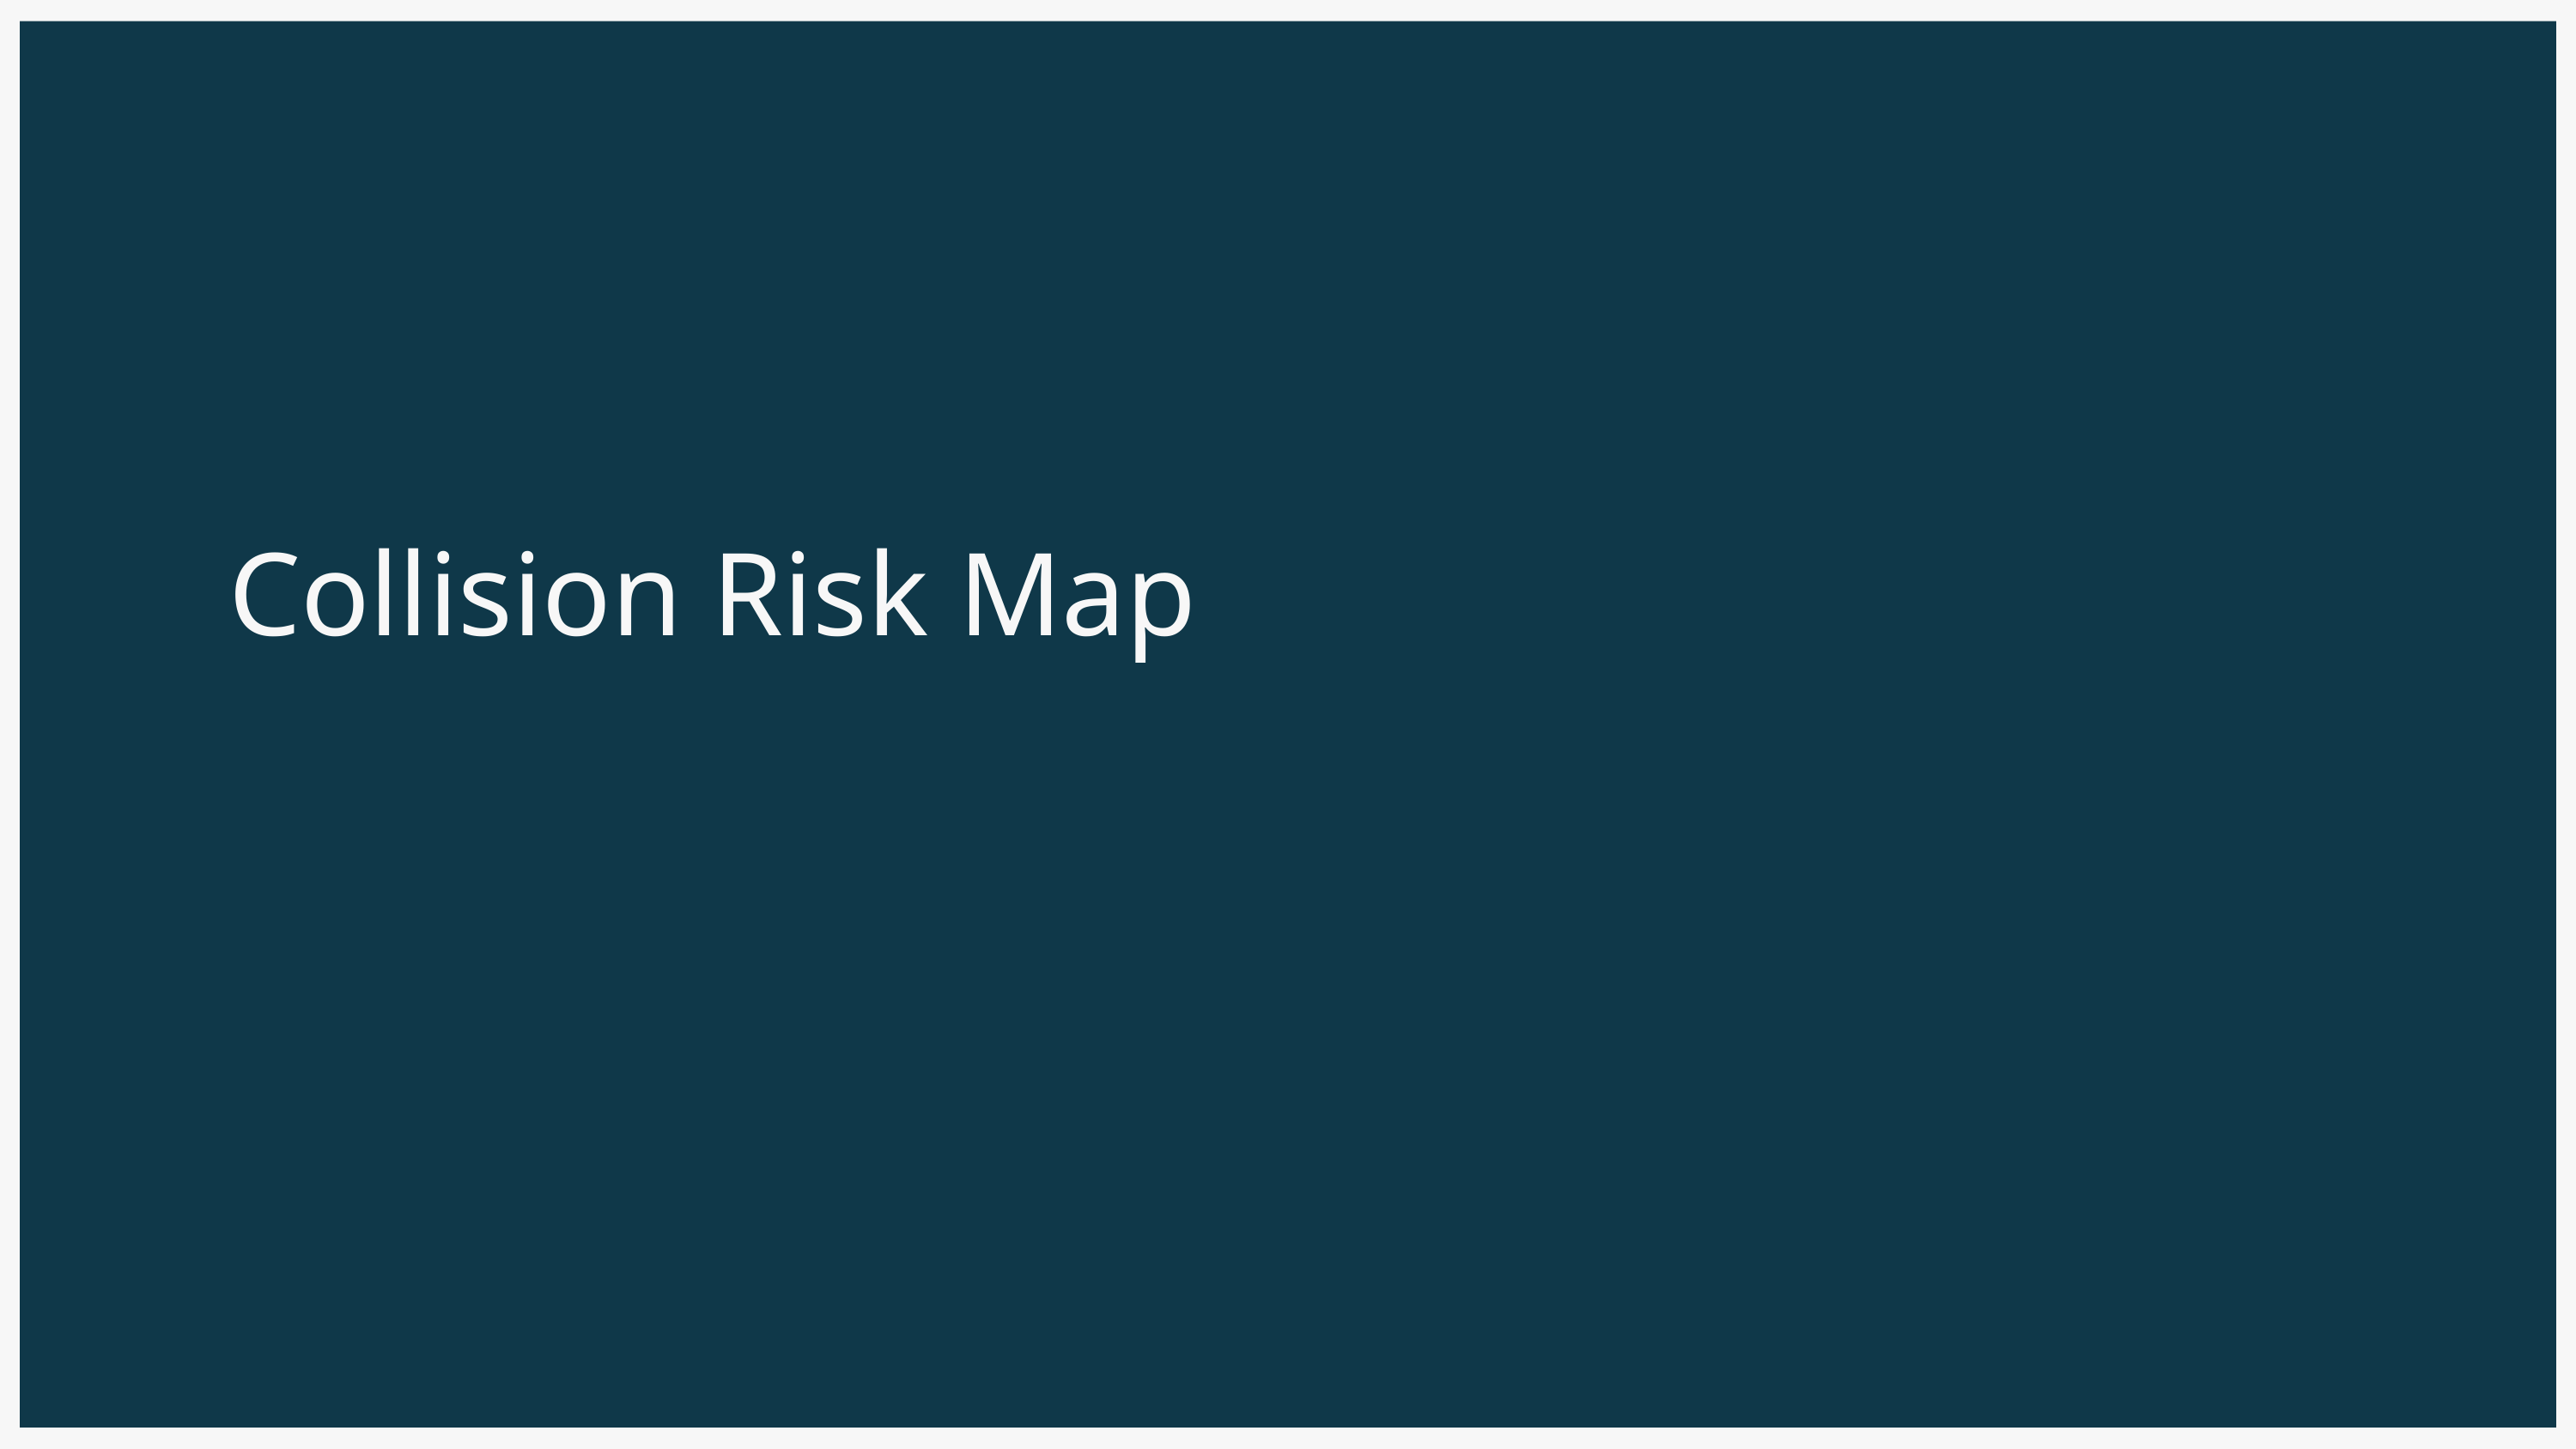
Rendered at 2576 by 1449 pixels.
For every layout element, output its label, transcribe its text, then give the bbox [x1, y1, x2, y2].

text_box Collision Risk Map [228, 520, 1593, 658]
text_box [20, 21, 2556, 1428]
